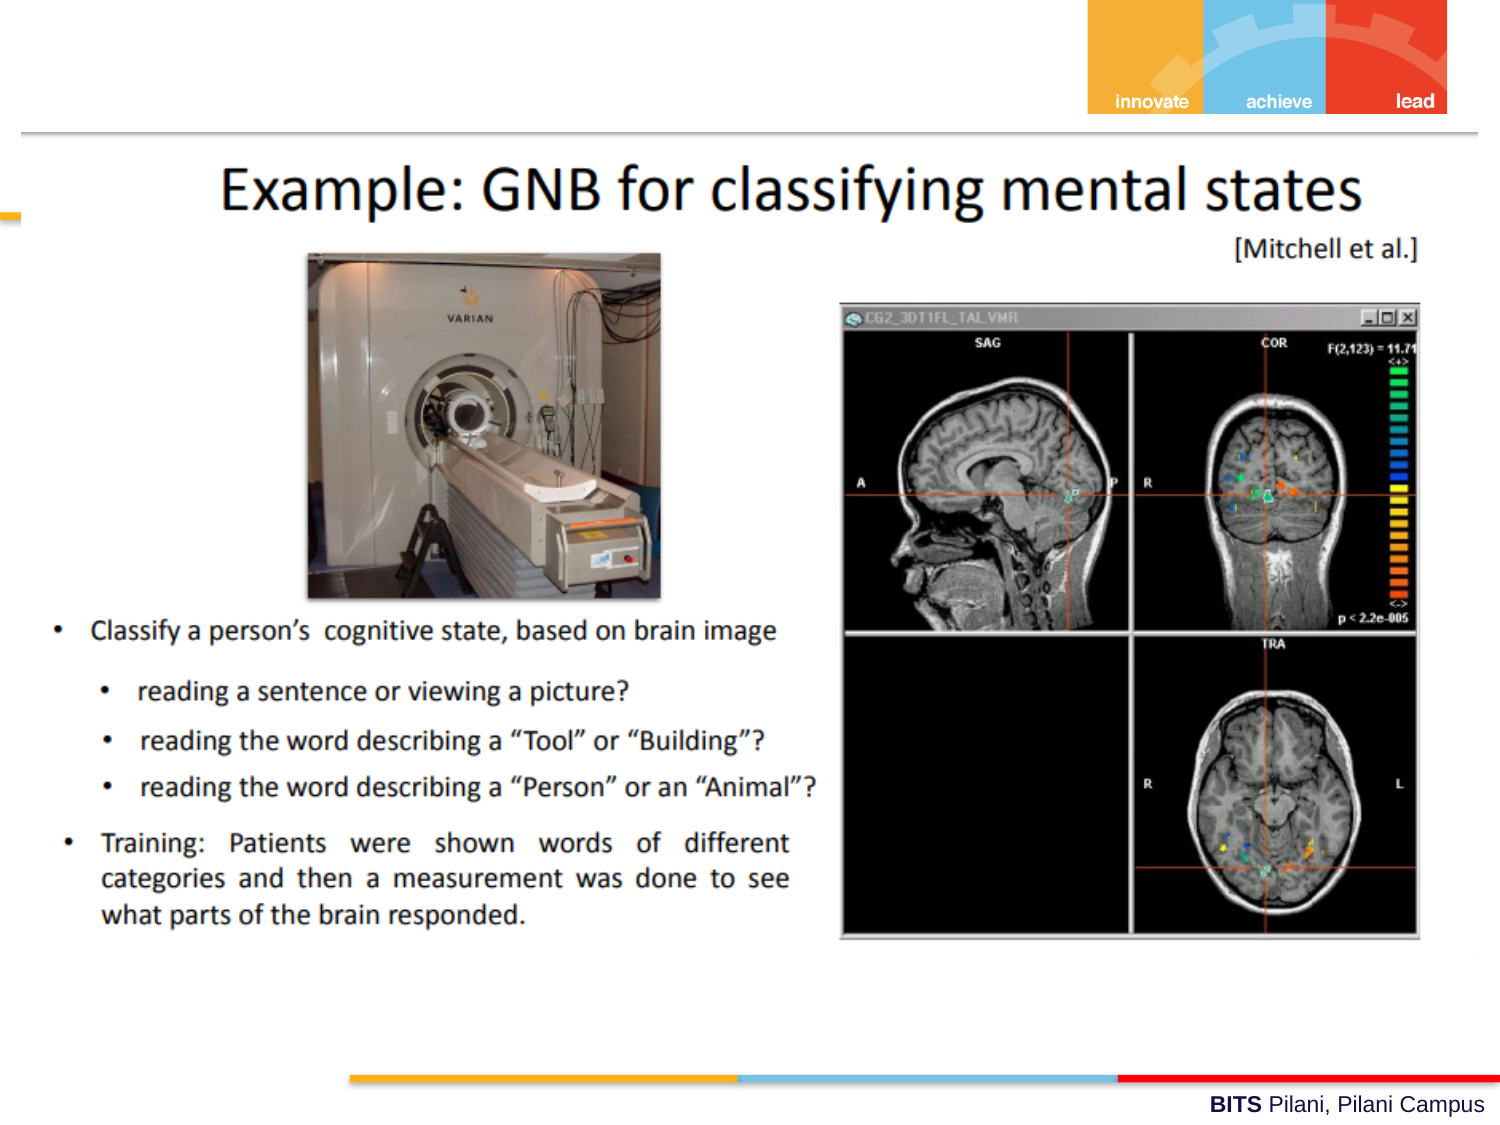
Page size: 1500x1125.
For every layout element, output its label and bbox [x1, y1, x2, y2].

picture [21, 132, 1479, 993]
picture [1087, 0, 1448, 114]
